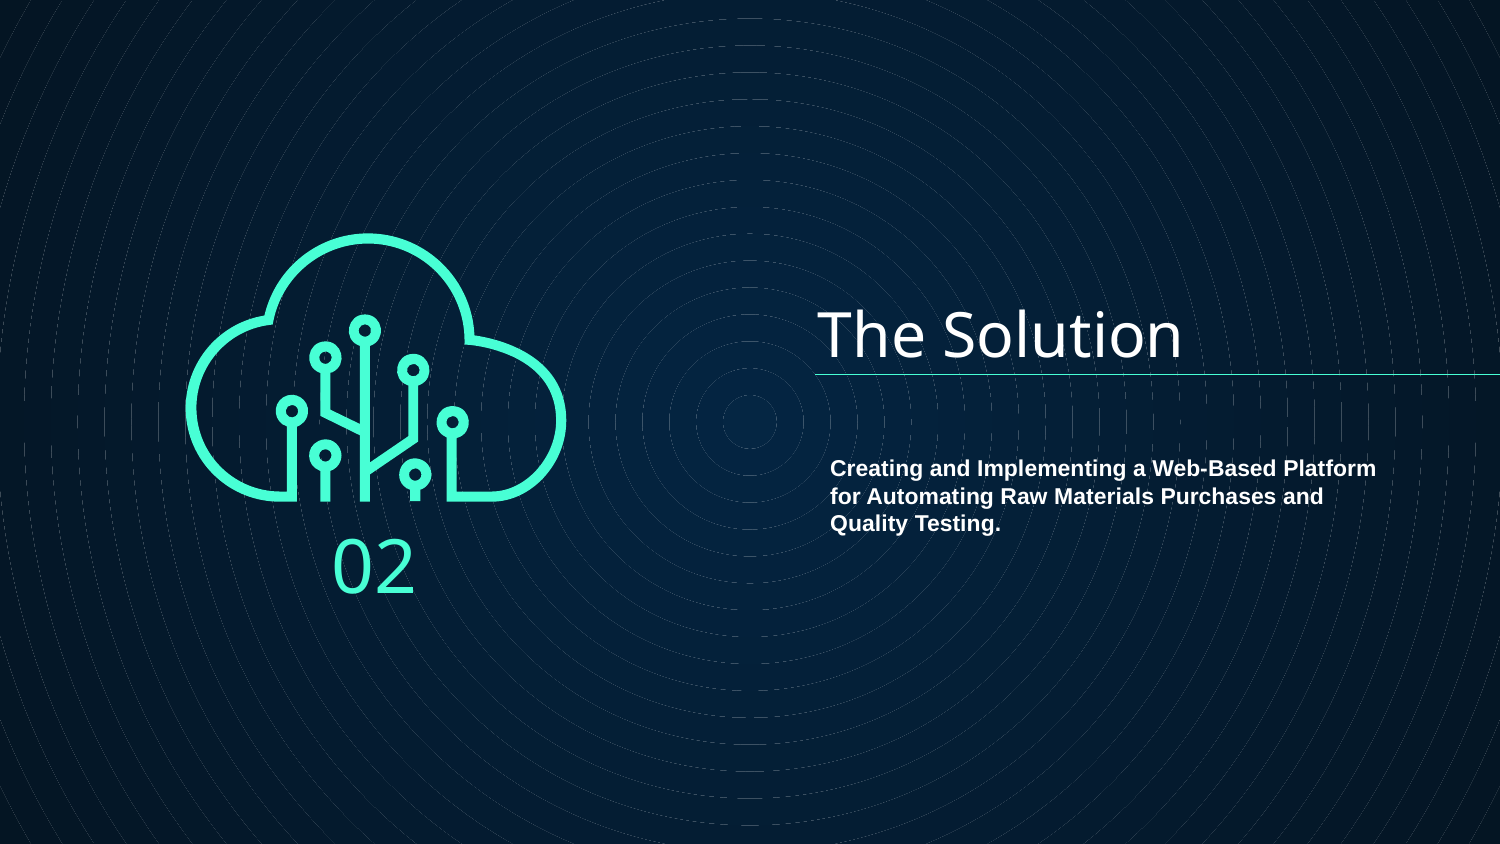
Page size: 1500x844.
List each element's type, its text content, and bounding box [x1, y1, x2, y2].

subtitle Creating and Implementing a Web-Based Platform for Automating Raw Materials Purchases and Quality Testing. [815, 438, 1409, 539]
title 02 [171, 523, 577, 624]
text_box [181, 228, 567, 503]
title The Solution [802, 285, 1382, 385]
